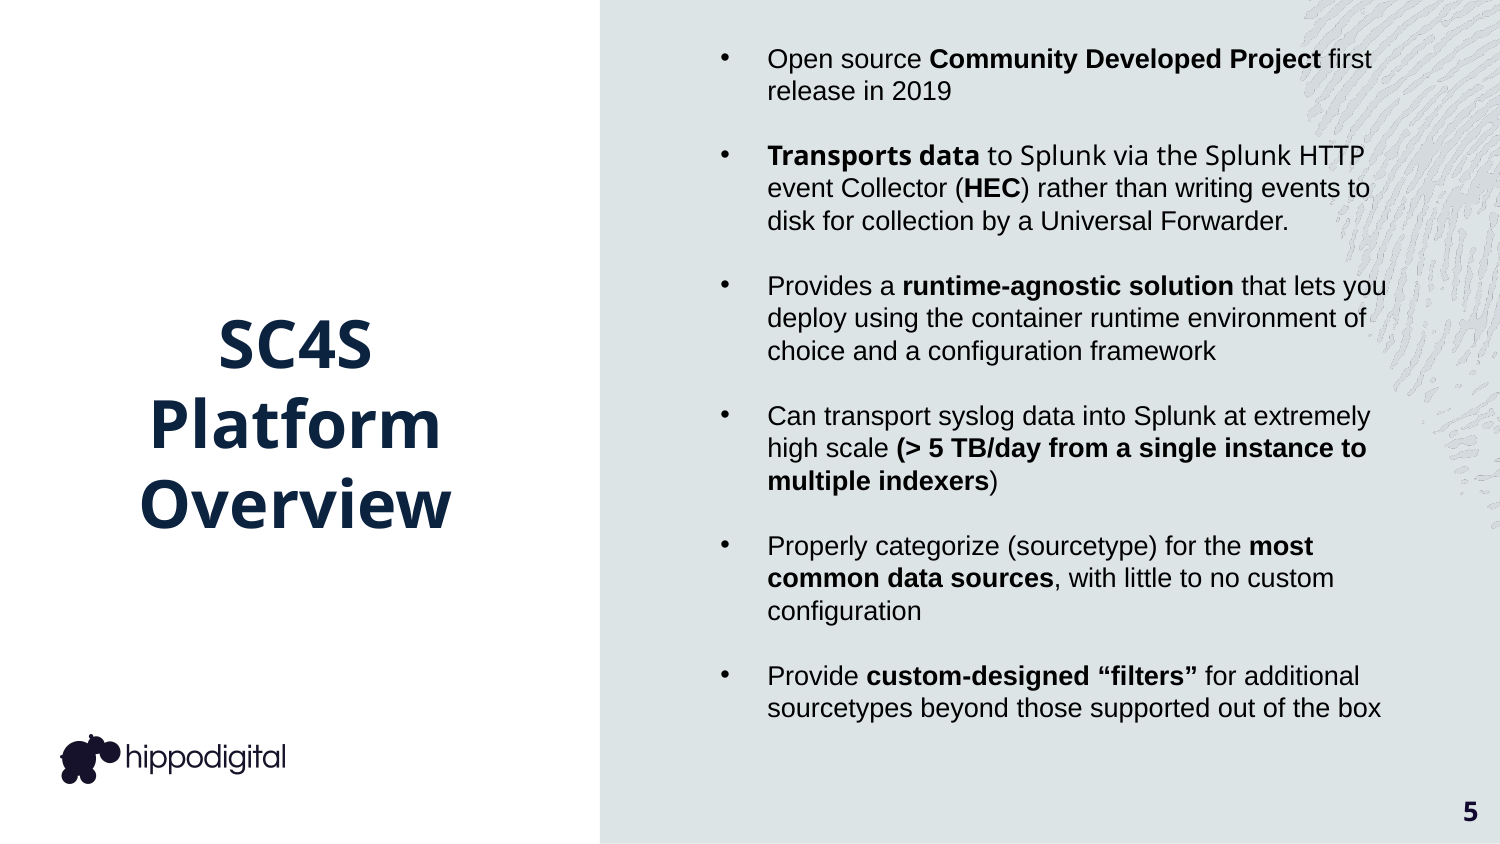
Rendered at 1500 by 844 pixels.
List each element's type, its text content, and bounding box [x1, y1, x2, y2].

title SC4S Platform Overview [75, 0, 533, 844]
picture [60, 734, 75, 784]
text_box Open source Community Developed Project first release in 2019 Transports data to Splunk via the Splunk HTTP event Collector (HEC) rather than writing events to disk for collection by a Universal Forwarder. Provides a runtime-agnostic solution that lets you deploy using the container runtime environment of choice and a configuration framework Can transport syslog data into Splunk at extremely high scale (> 5 TB/day from a single instance to multiple indexers) Properly categorize (sourcetype) for the most common data sources, with little to no custom configuration Provide custom-designed “filters” for additional sourcetypes beyond those supported out of the box [705, 33, 1404, 844]
picture [1299, 0, 1500, 538]
slide_number 5 [1404, 779, 1494, 844]
